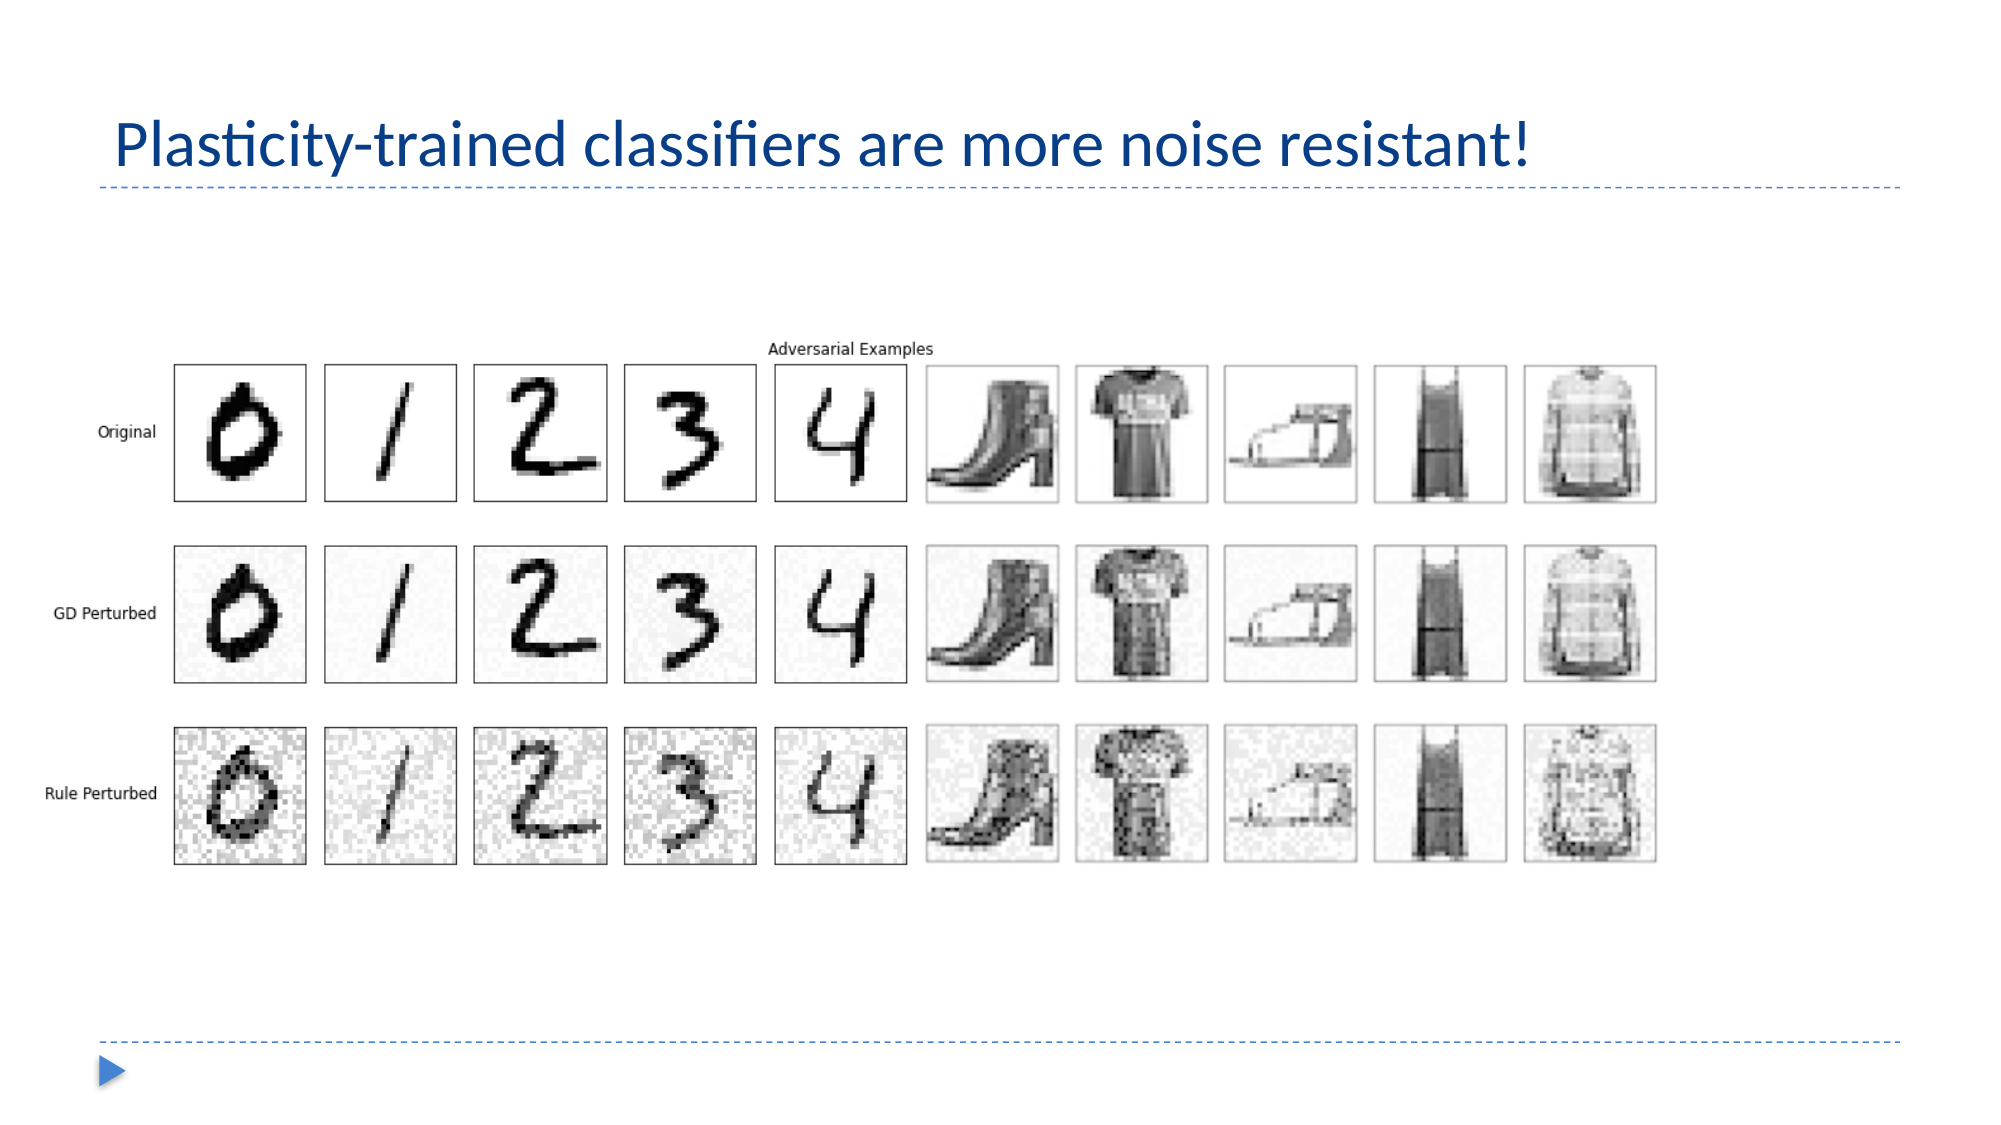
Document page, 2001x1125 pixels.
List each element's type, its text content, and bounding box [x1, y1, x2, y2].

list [30, 329, 1670, 898]
title Plasticity-trained classifiers are more noise resistant! [99, 24, 1900, 188]
